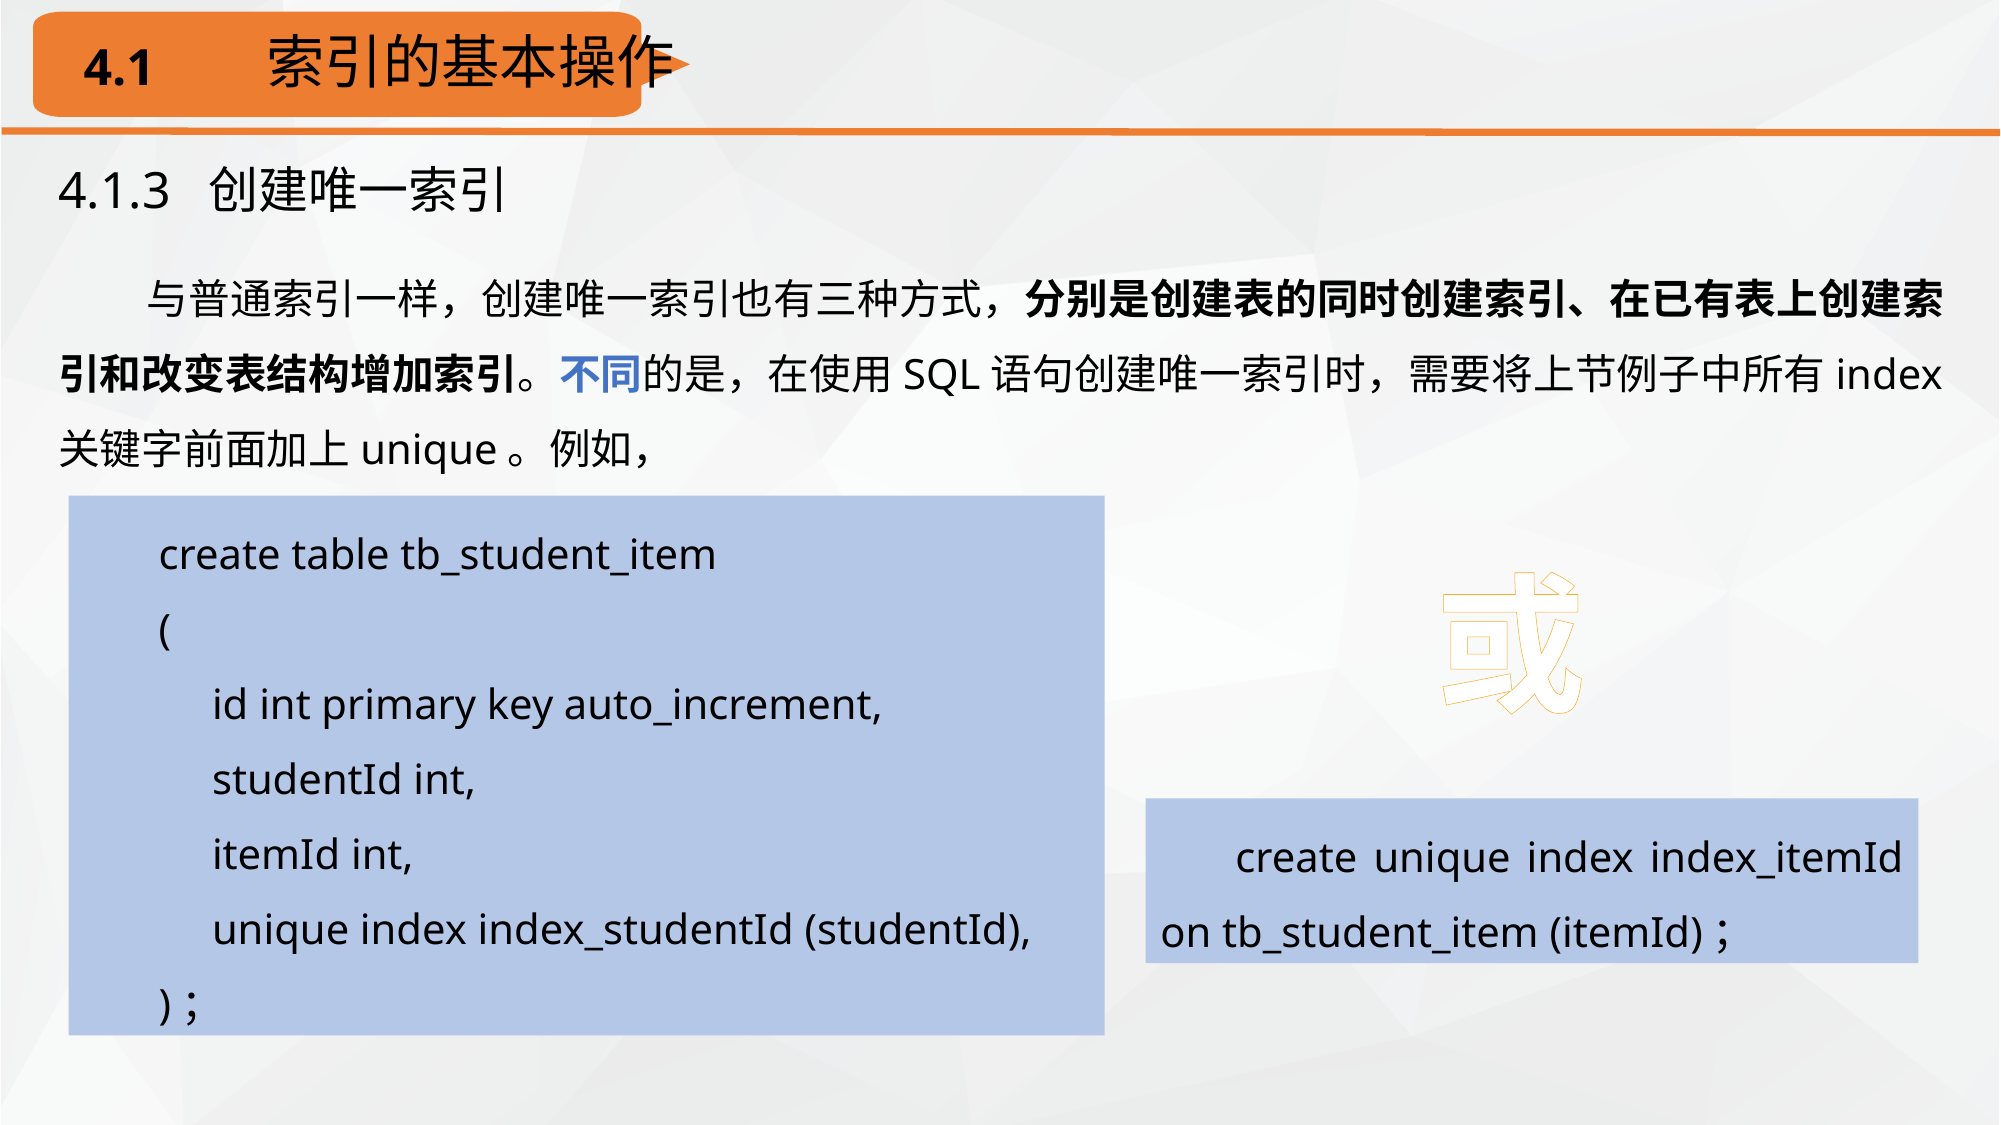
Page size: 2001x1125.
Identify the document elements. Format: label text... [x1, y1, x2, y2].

text_box 索引的基本操作 [252, 18, 990, 103]
text_box create unique index index_itemId on tb_student_item (itemId)； [1145, 798, 1919, 964]
text_box 4.1 [68, 28, 211, 103]
text_box 4.2 [0, 0, 2000, 1125]
text_box 与普通索引一样，创建唯一索引也有三种方式，分别是创建表的同时创建索引、在已有表上创建索引和改变表结构增加索引。不同的是，在使用SQL语句创建唯一索引时，需要将上节例子中所有index关键字前面加上unique。例如， [43, 240, 1959, 481]
text_box create table tb_student_item ( id int primary key auto_increment, studentId int, itemId int, unique index index_studentId (studentId), )； [68, 495, 1105, 1036]
text_box 或 [1420, 542, 1601, 738]
text_box 4.1.3 创建唯一索引 [43, 151, 781, 227]
